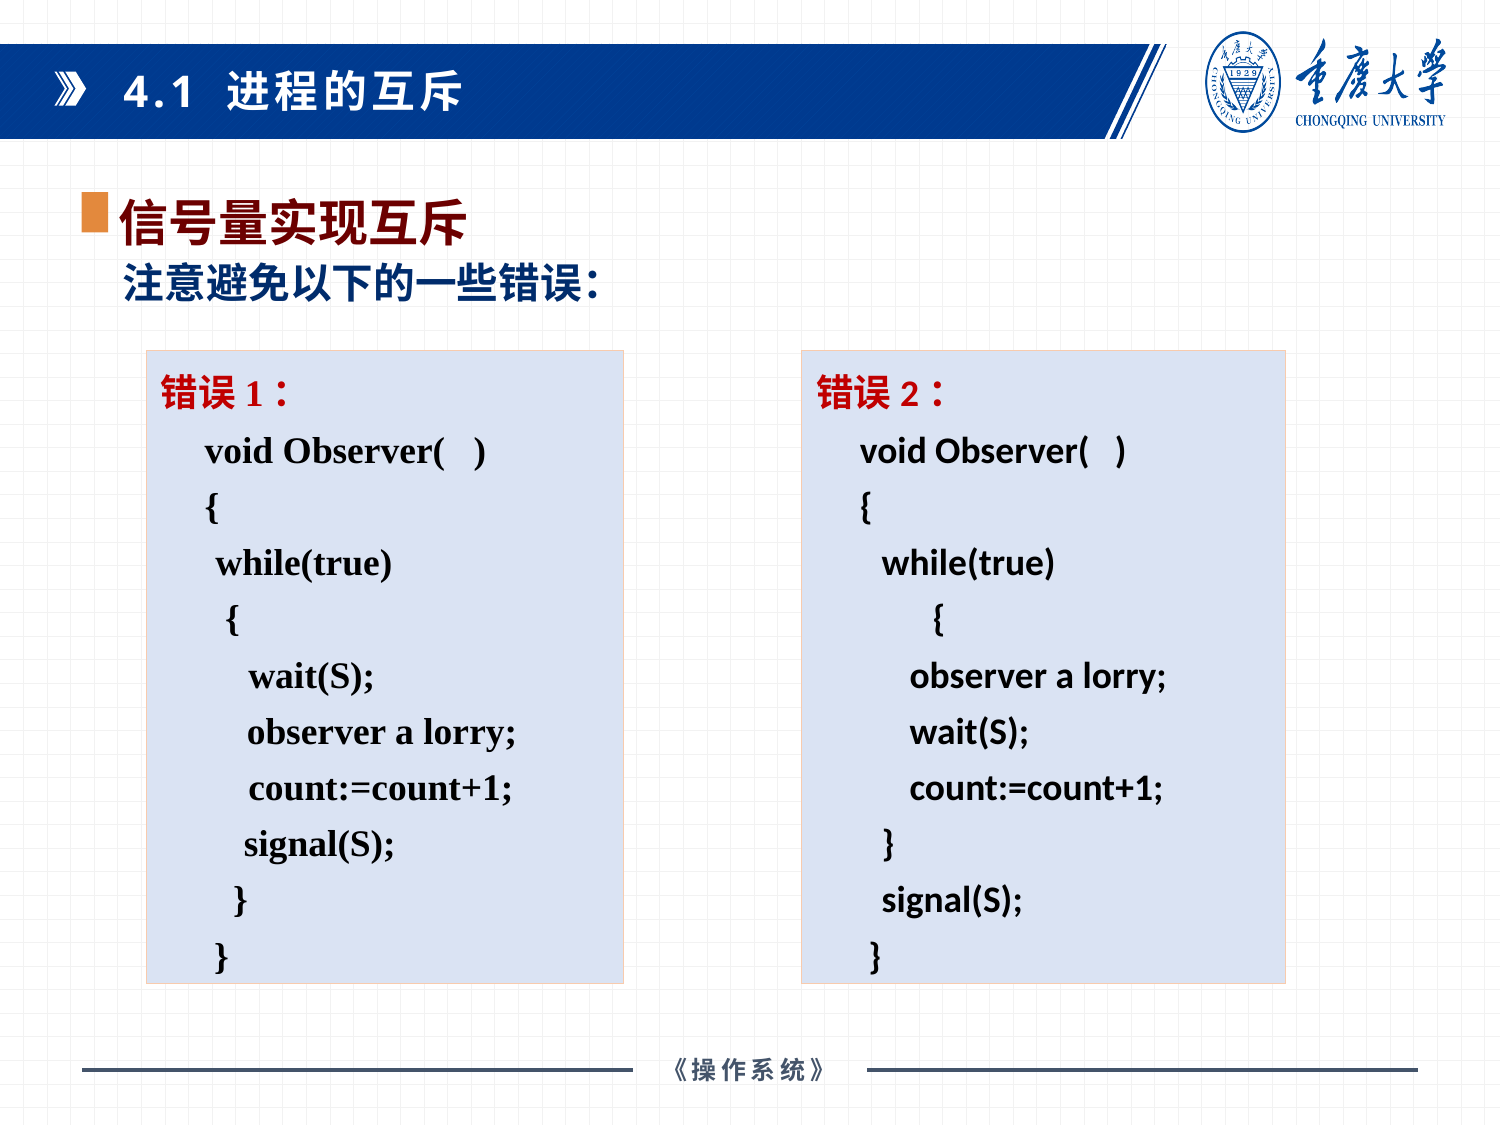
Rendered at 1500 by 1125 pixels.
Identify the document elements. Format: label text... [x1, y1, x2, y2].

text_box [81, 192, 109, 233]
text_box 错误2： void Observer( ) { while(true) { observer a lorry; wait(S); count:=count+1; } signal(S); } [801, 350, 1286, 984]
picture [1205, 31, 1446, 133]
text_box 信号量实现互斥 [103, 168, 484, 259]
text_box 错误1： void Observer( ) { while(true) { wait(S); observer a lorry; count:=count+1; signal(S); } } [146, 350, 624, 984]
text_box 注意避免以下的一些错误： [108, 249, 694, 315]
text_box 4.1 进程的互斥 [108, 62, 1044, 146]
